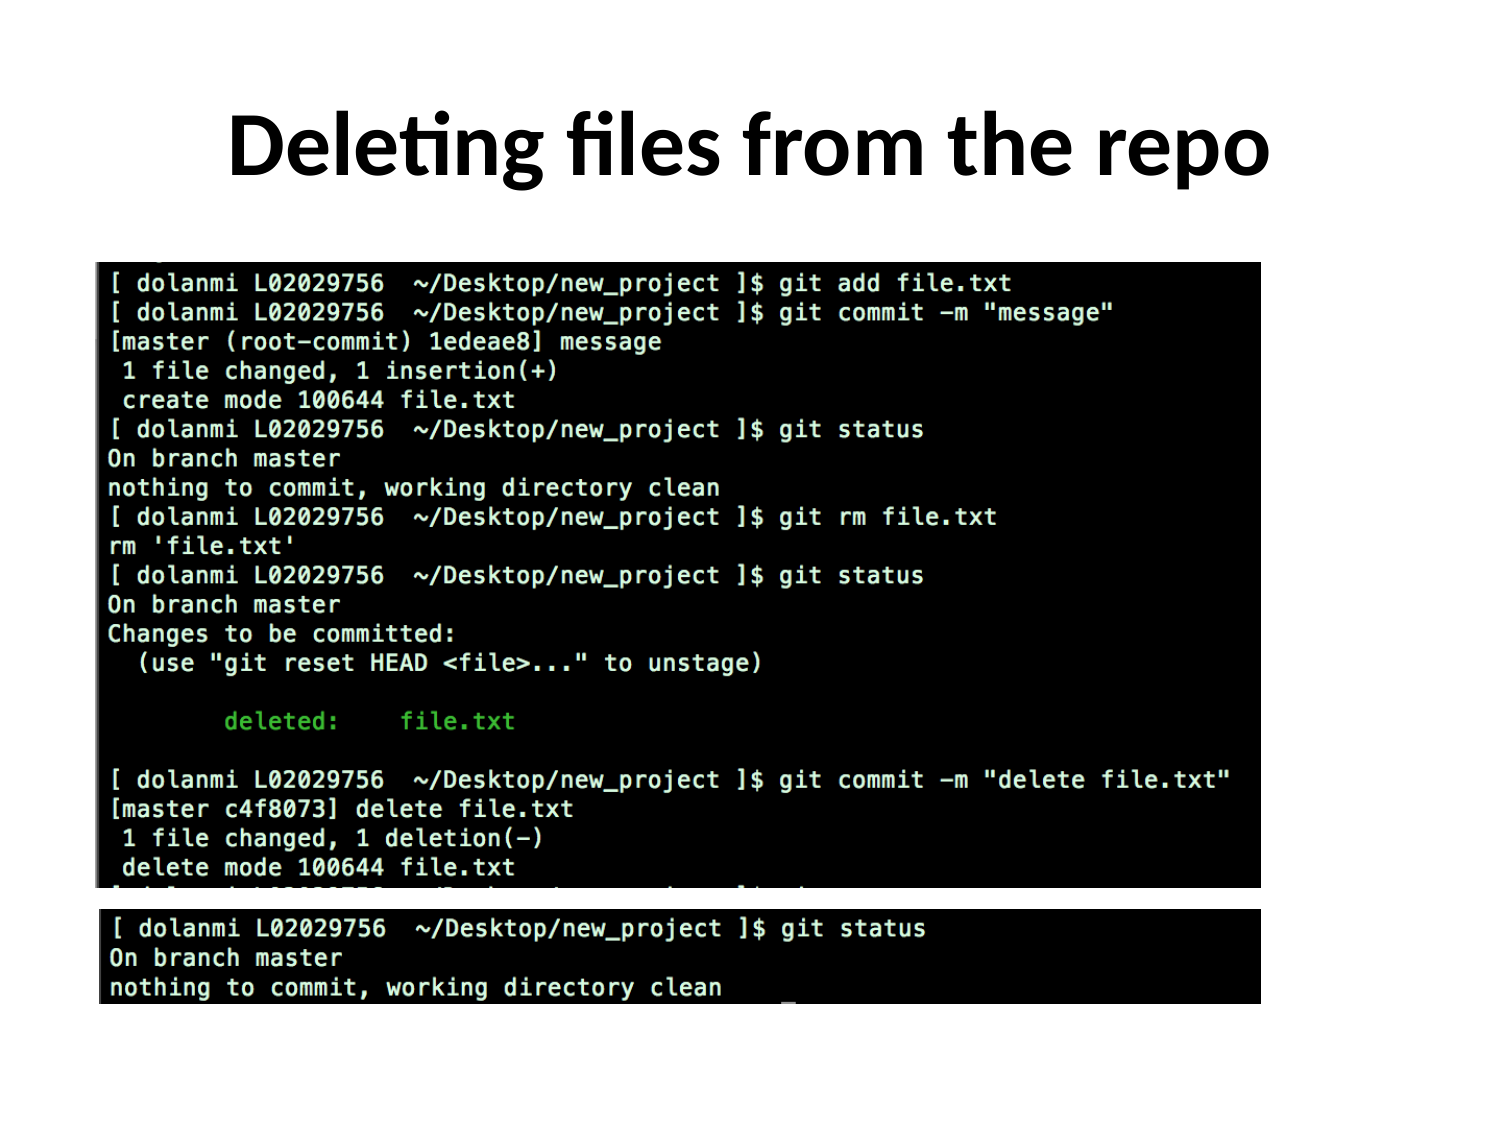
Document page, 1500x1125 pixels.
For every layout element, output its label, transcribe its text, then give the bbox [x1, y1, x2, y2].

picture [99, 909, 1261, 1004]
title Deleting files from the repo [75, 45, 1425, 233]
picture [95, 262, 1261, 888]
